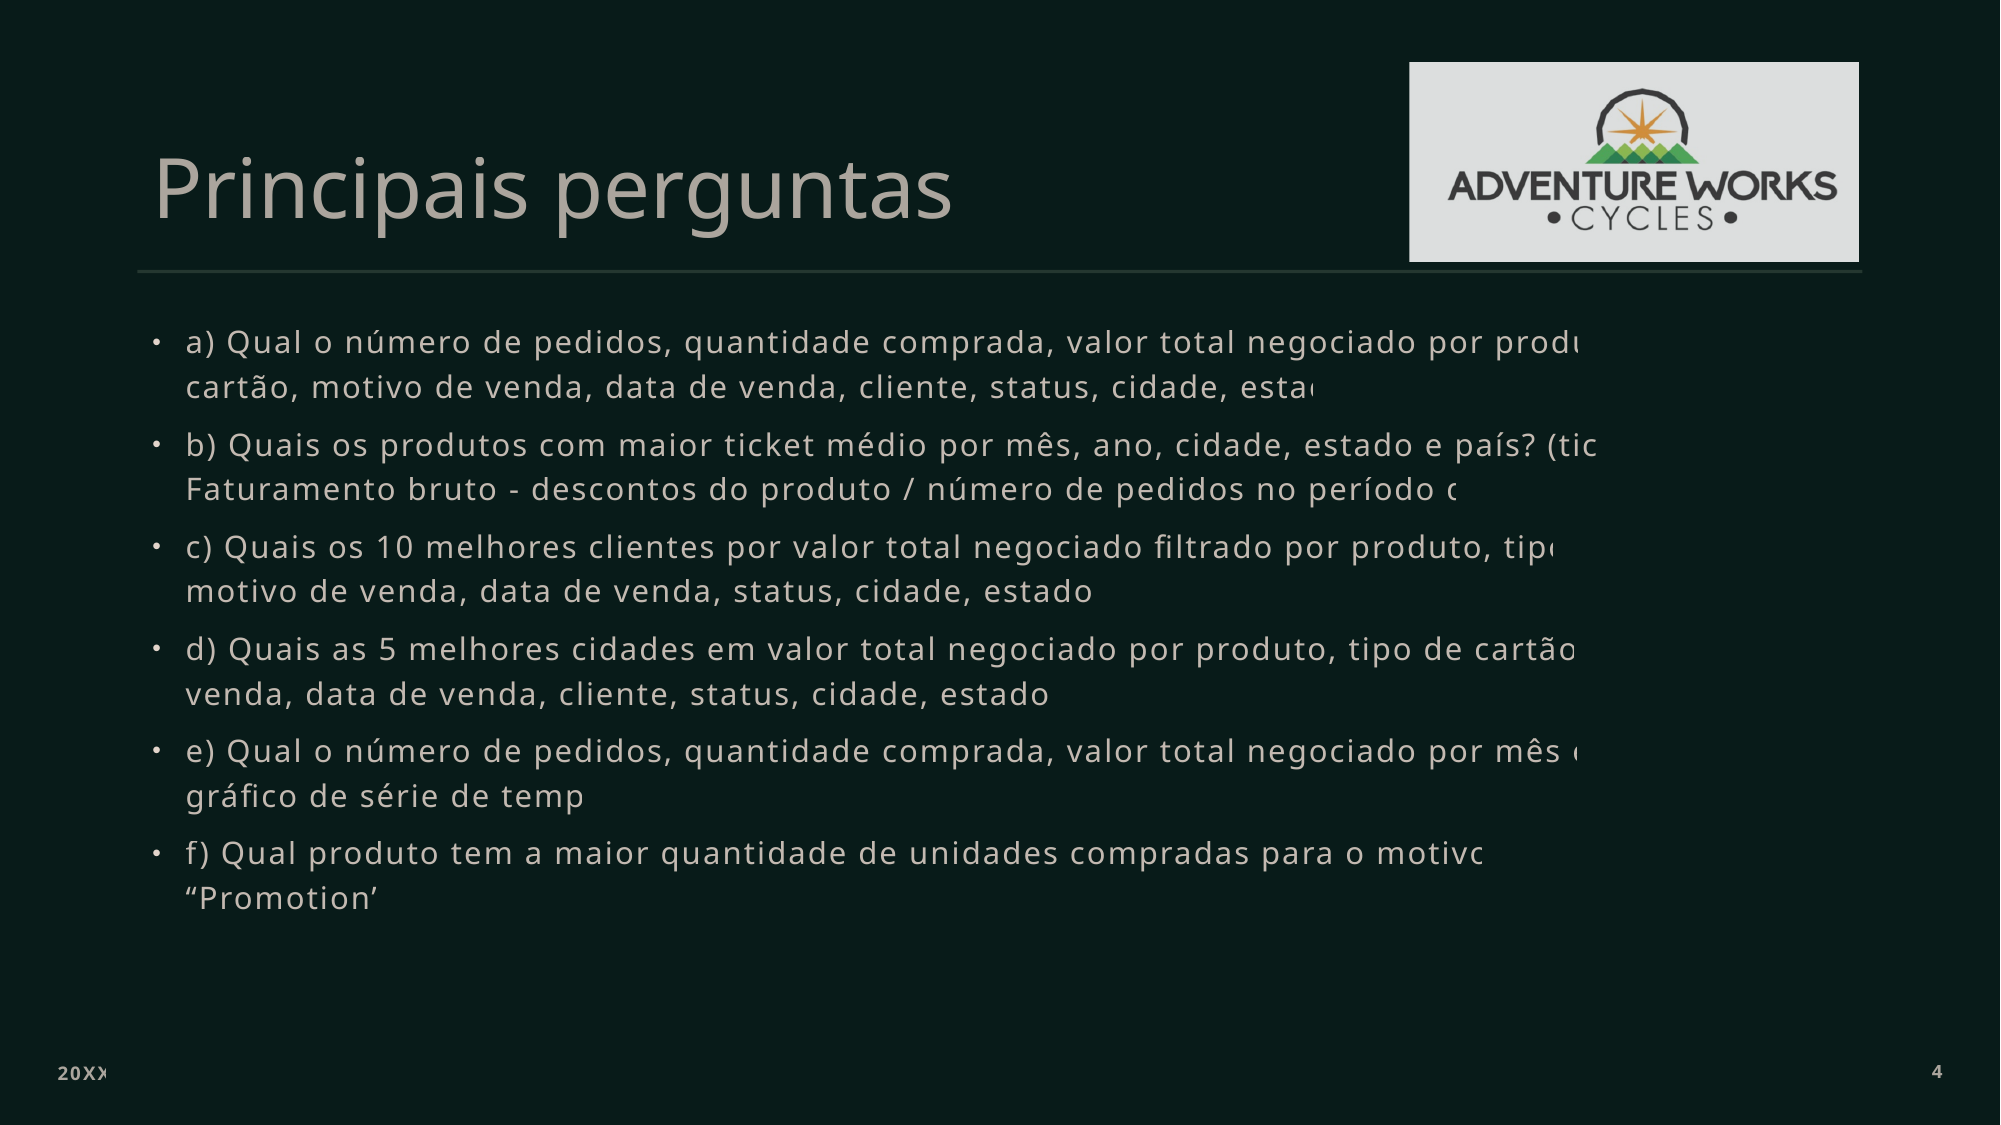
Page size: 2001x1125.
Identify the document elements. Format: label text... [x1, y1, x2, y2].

slide_number 20XX [42, 1042, 588, 1103]
slide_number 4 [1725, 1042, 1958, 1103]
text_box [1408, 62, 1860, 263]
list a) Qual o número de pedidos, quantidade comprada, valor total negociado por produto, tipo de cartão, motivo de venda, data de venda, cliente, status, cidade, estado e país? b) Quais os produtos com maior ticket médio por mês, ano, cidade, estado e país? (ticket médio = Faturamento bruto - descontos do produto / número de pedidos no período de análise) c) Quais os 10 melhores clientes por valor total negociado filtrado por produto, tipo de cartão, motivo de venda, data de venda, status, cidade, estado e país? d) Quais as 5 melhores cidades em valor total negociado por produto, tipo de cartão, motivo de venda, data de venda, cliente, status, cidade, estado e país? e) Qual o número de pedidos, quantidade comprada, valor total negociado por mês e ano (dica: gráfico de série de tempo)? f) Qual produto tem a maior quantidade de unidades compradas para o motivo de venda “Promotion”? [137, 308, 1863, 930]
title Principais perguntas [137, 108, 1408, 244]
